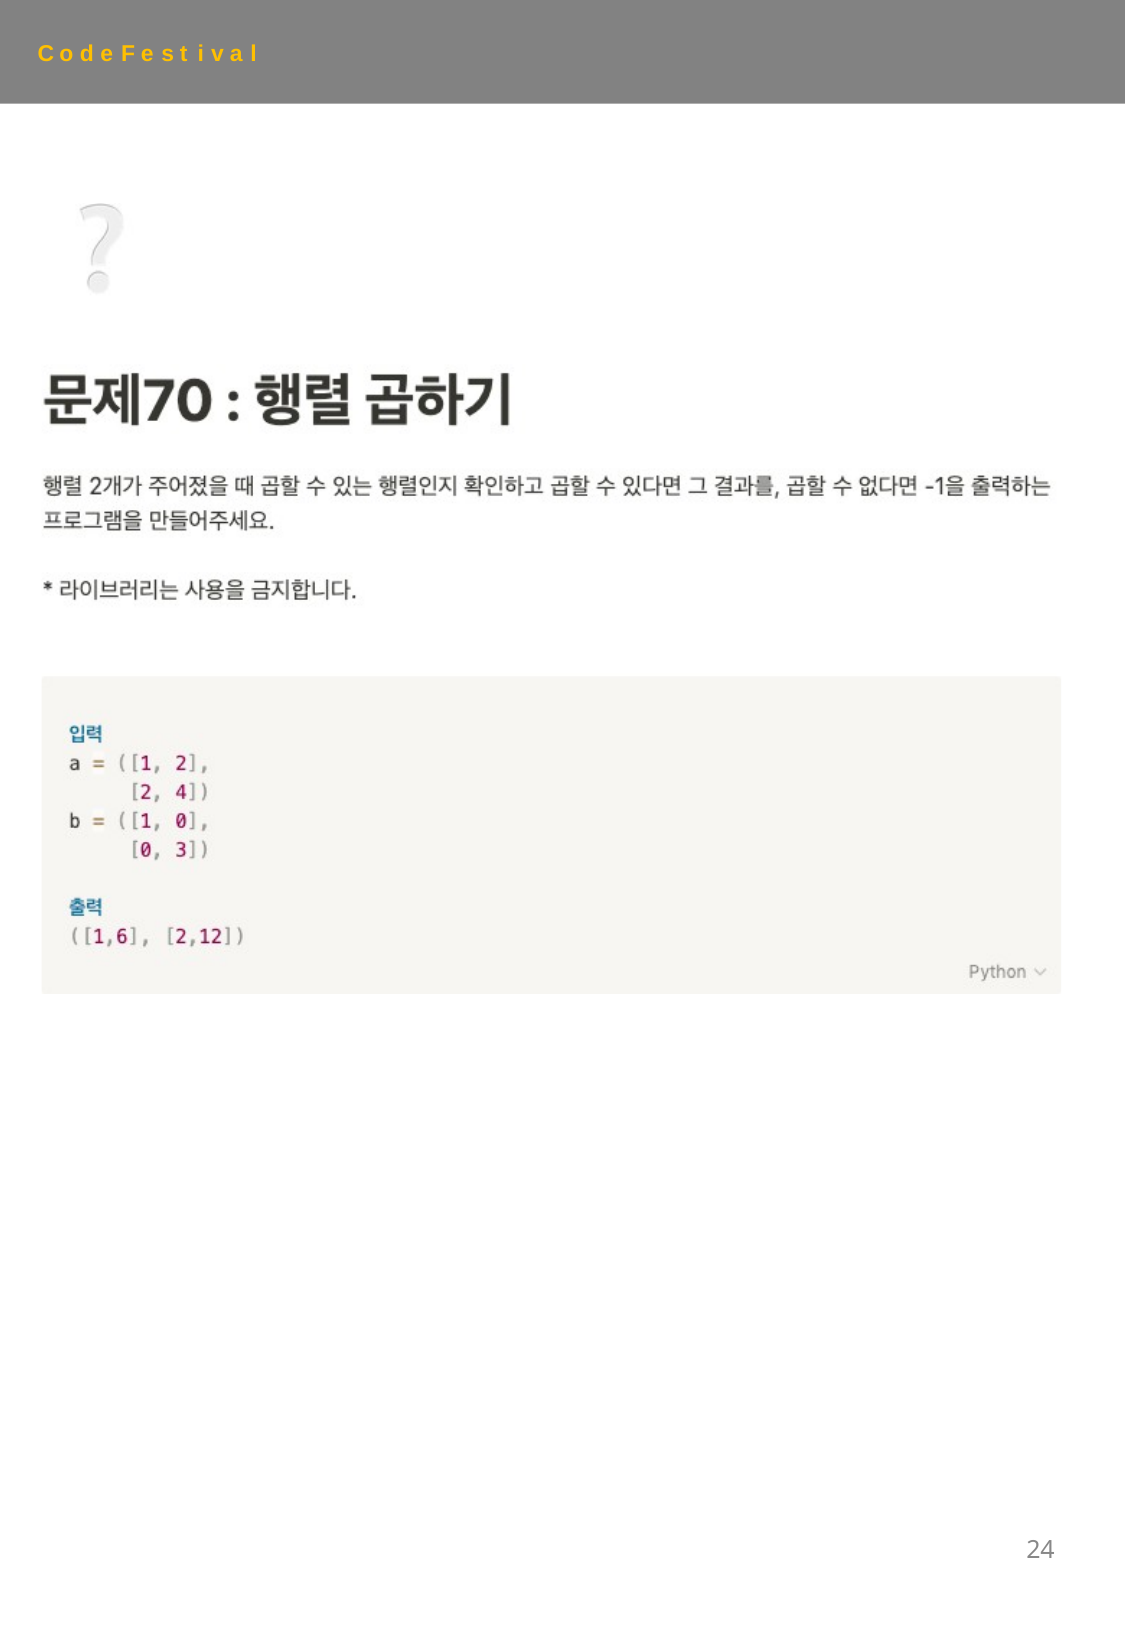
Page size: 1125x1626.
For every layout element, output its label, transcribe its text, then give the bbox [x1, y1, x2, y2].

text_box [41, 203, 1062, 994]
slide_number 10 [1020, 1529, 1062, 1625]
text_box C o d e F e s t i v a l [35, 36, 264, 67]
